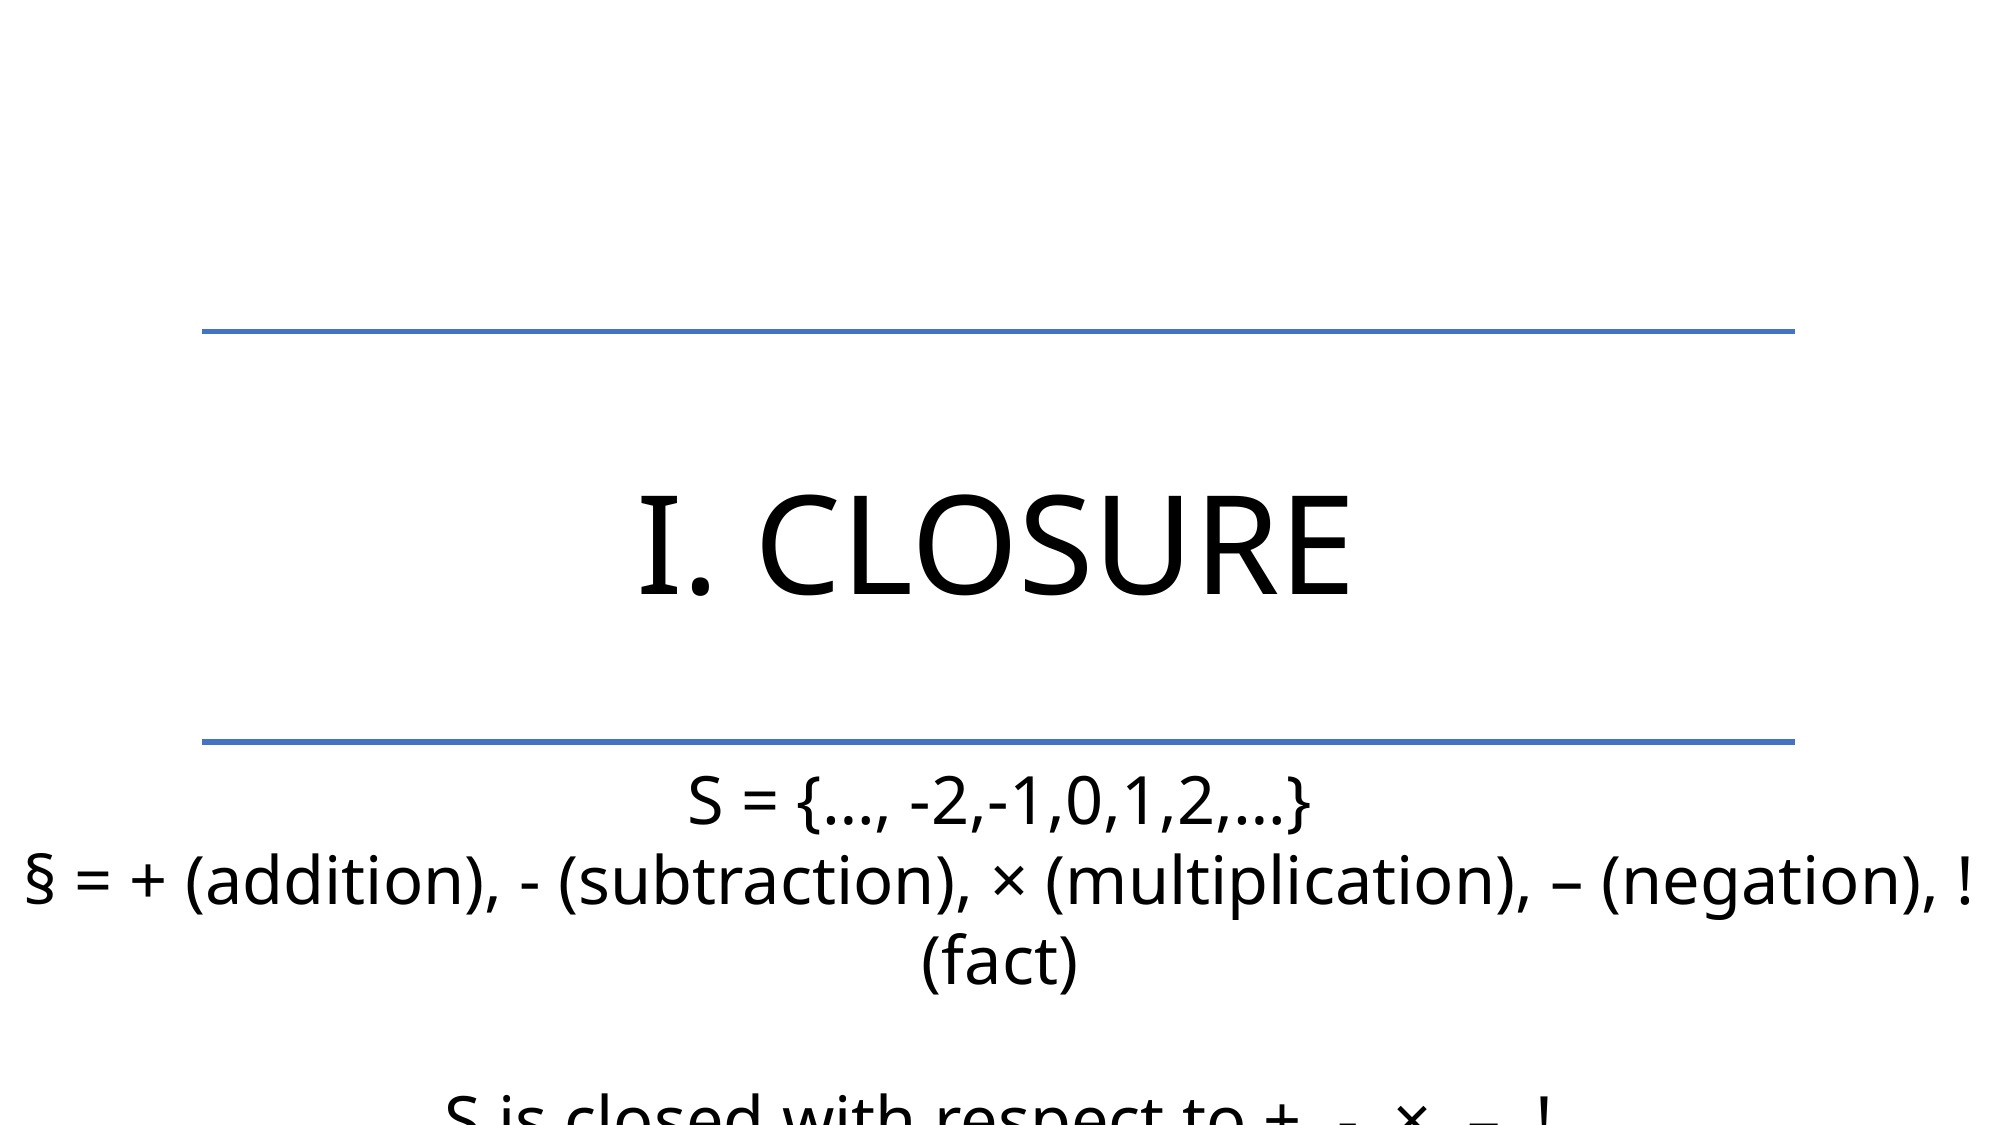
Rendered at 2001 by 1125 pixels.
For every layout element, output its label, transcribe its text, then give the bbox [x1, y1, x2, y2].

text_box I. closure [0, 450, 1997, 630]
text_box S = {…, -2,-1,0,1,2,…} § = + (addition), - (subtraction), × (multiplication), – (negation), ! (fact) S is closed with respect to +, -, ×, –, ! [0, 750, 2000, 1125]
